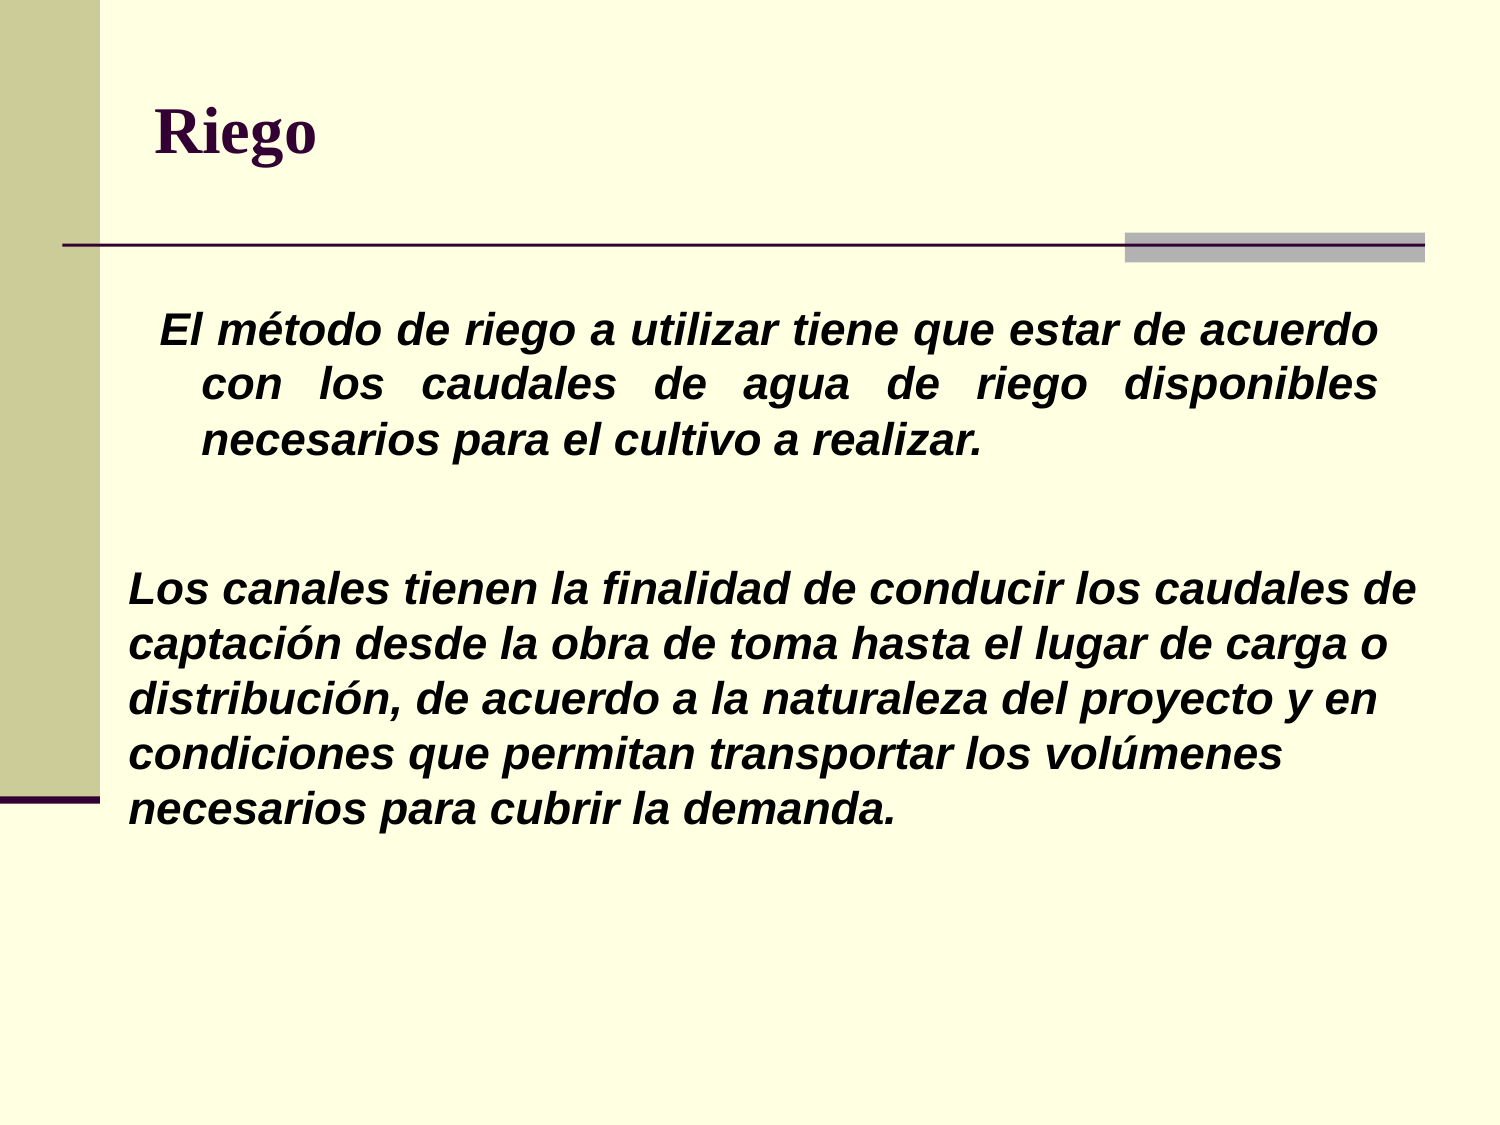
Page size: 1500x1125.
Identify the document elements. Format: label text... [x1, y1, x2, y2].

text_box Riego [139, 2, 1415, 252]
text_box El método de riego a utilizar tiene que estar de acuerdo con los caudales de agua de riego disponibles necesarios para el cultivo a realizar. [130, 291, 1395, 472]
text_box Los canales tienen la finalidad de conducir los caudales de captación desde la obra de toma hasta el lugar de carga o distribución, de acuerdo a la naturaleza del proyecto y en condiciones que permitan transportar los volúmenes necesarios para cubrir la demanda. [113, 550, 1500, 842]
